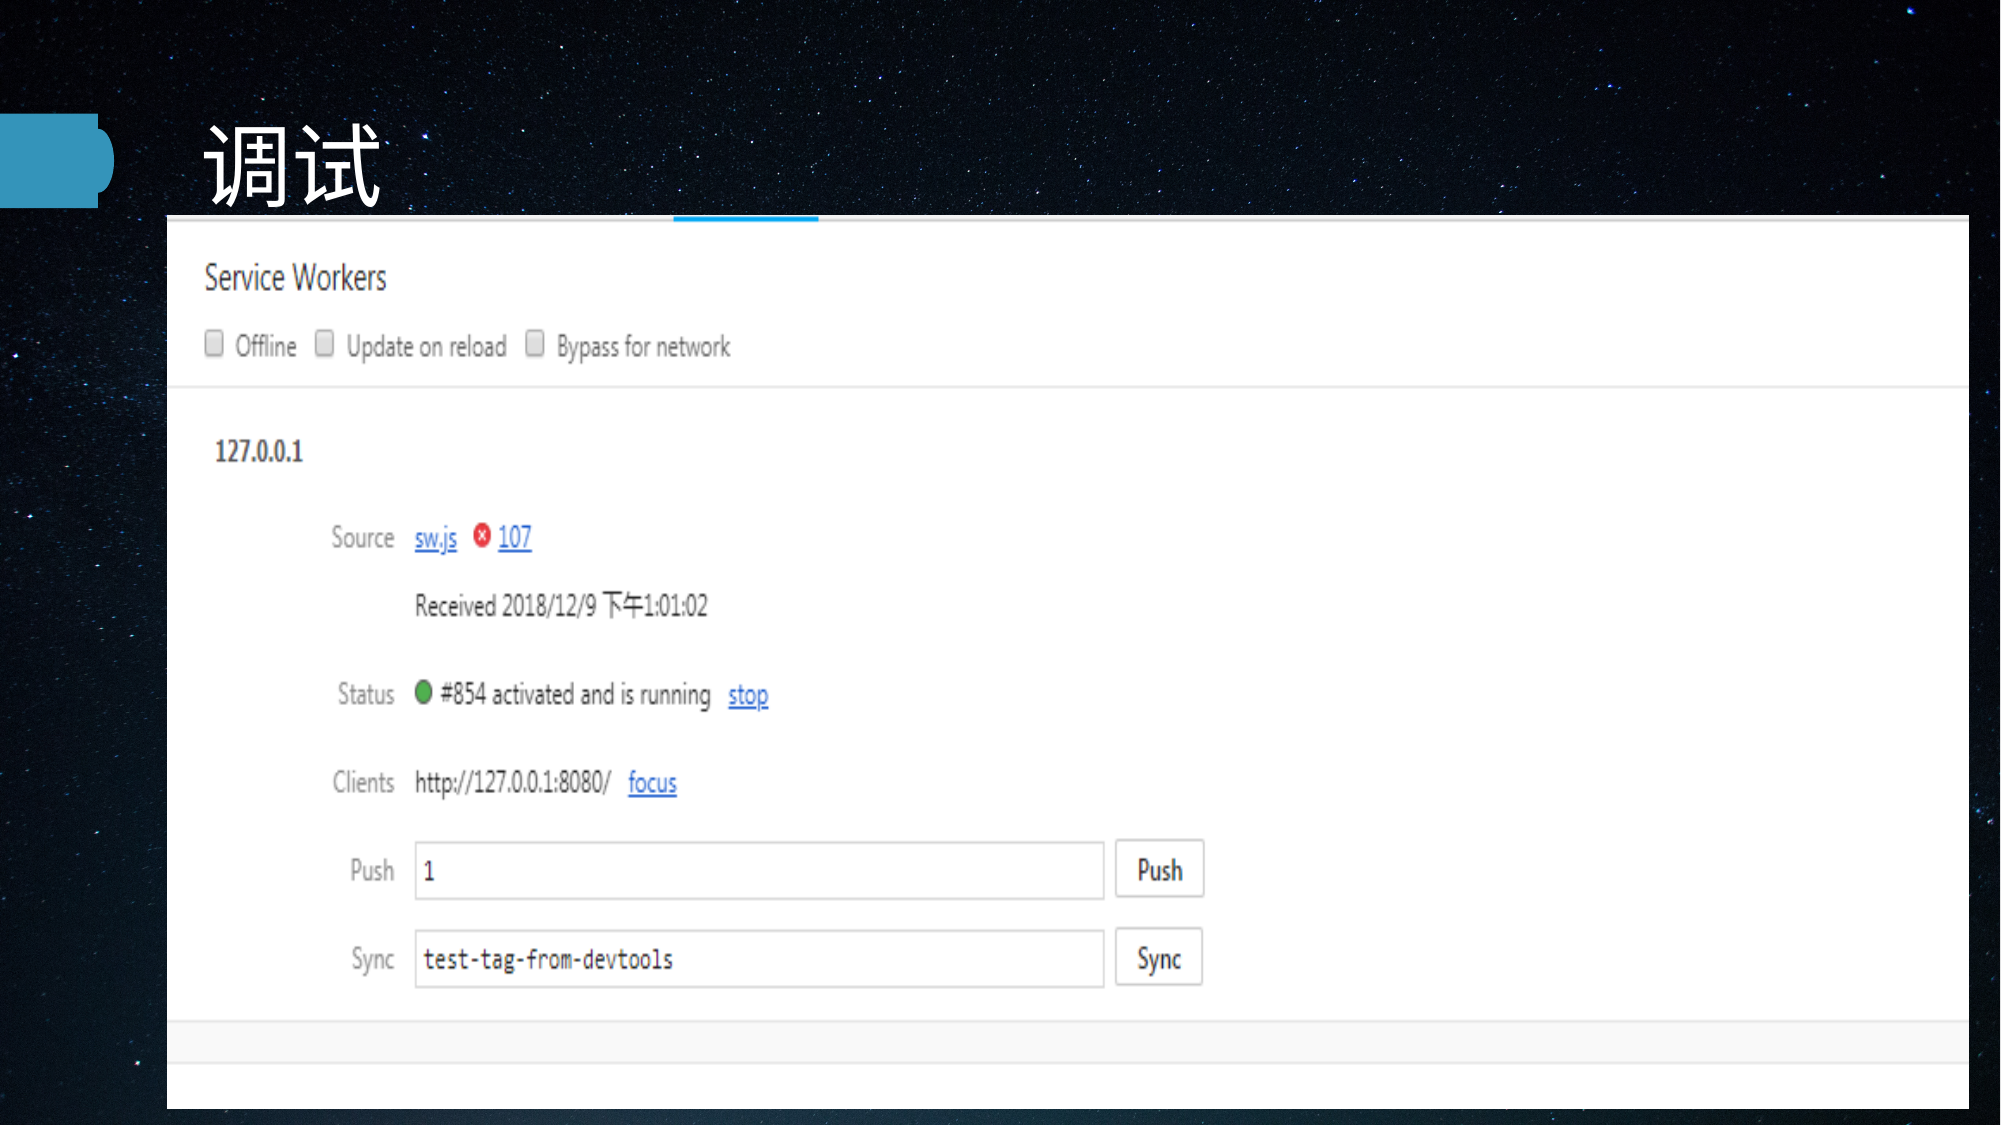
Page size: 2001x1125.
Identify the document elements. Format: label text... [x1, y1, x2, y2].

list 调试 [143, 113, 1863, 1109]
picture [0, 0, 2001, 1125]
